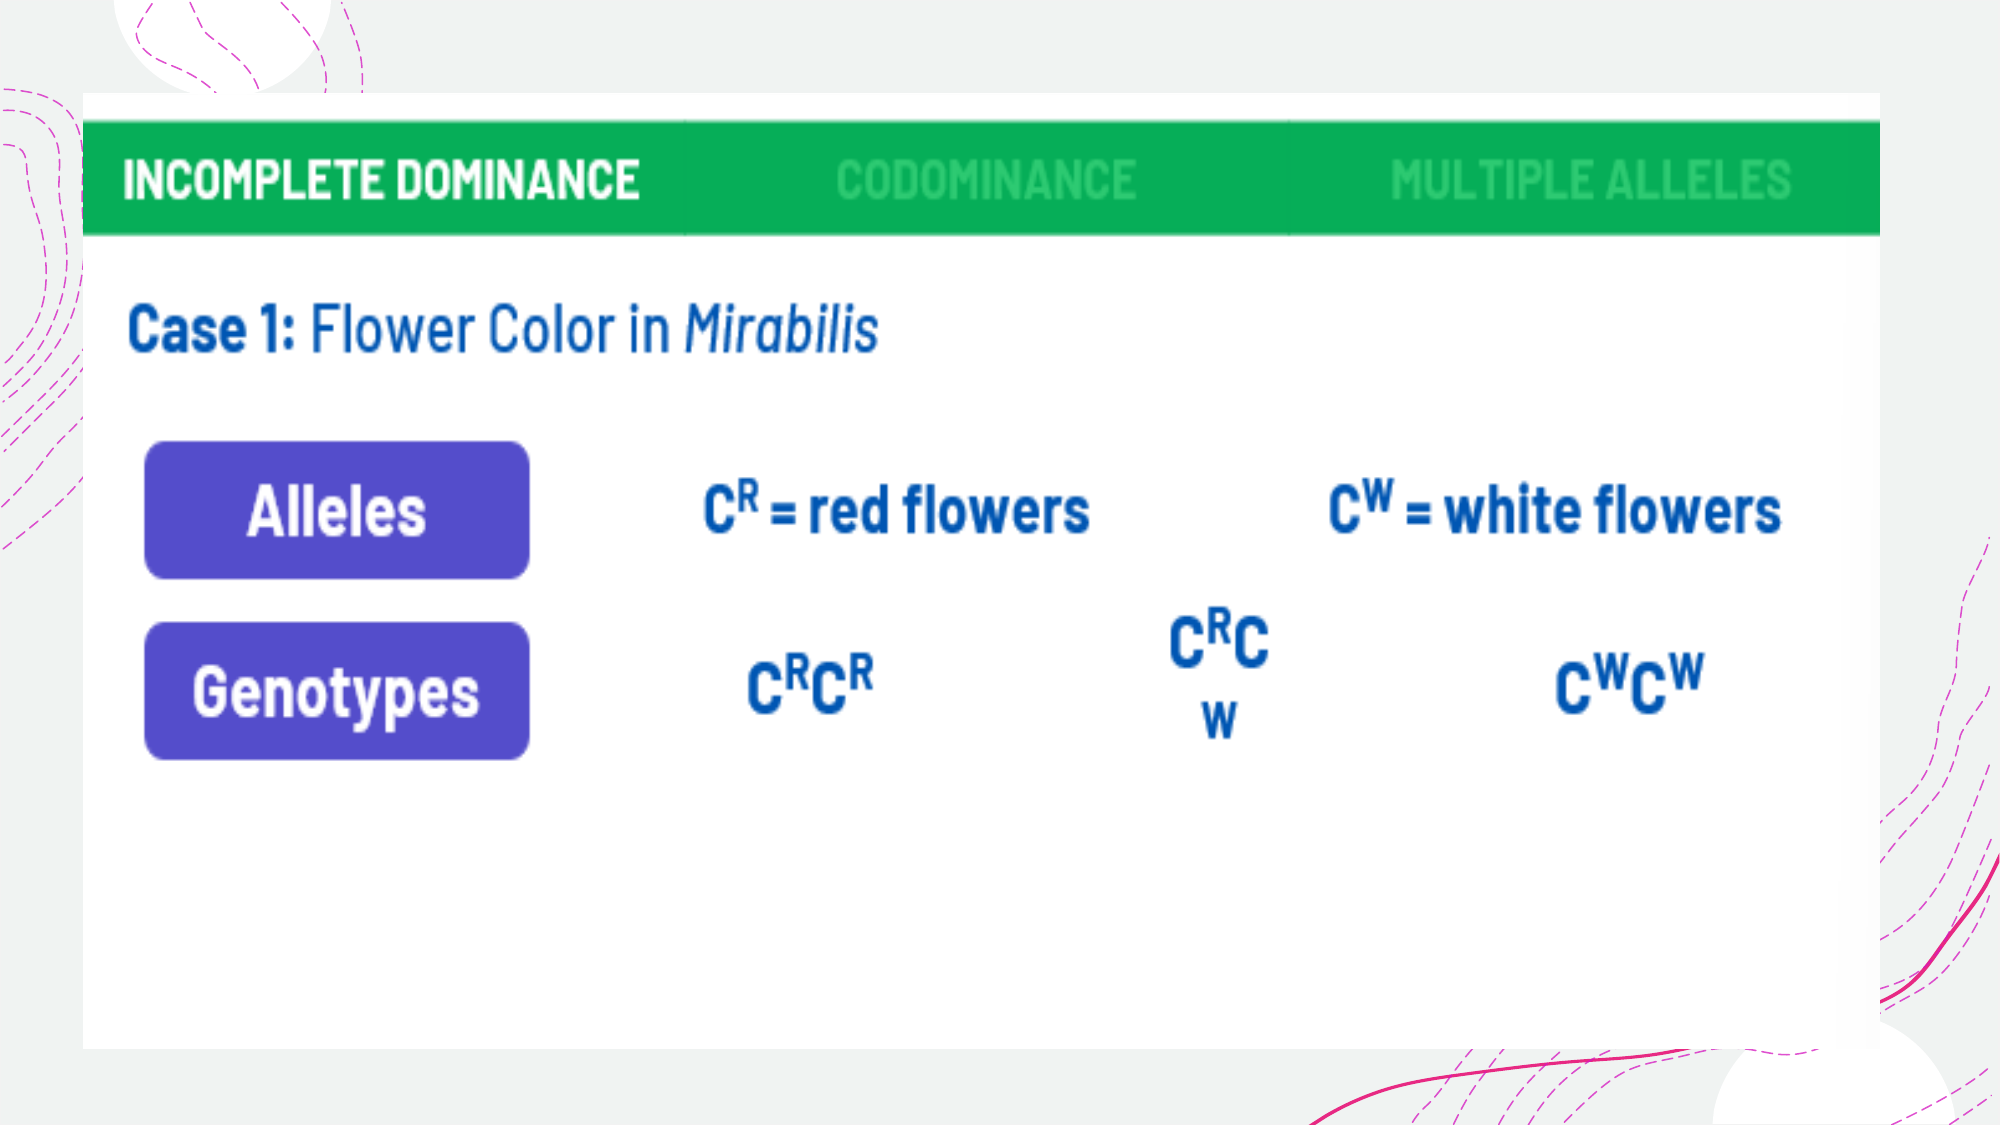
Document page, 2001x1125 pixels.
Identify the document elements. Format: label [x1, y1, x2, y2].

picture [83, 93, 1880, 1049]
